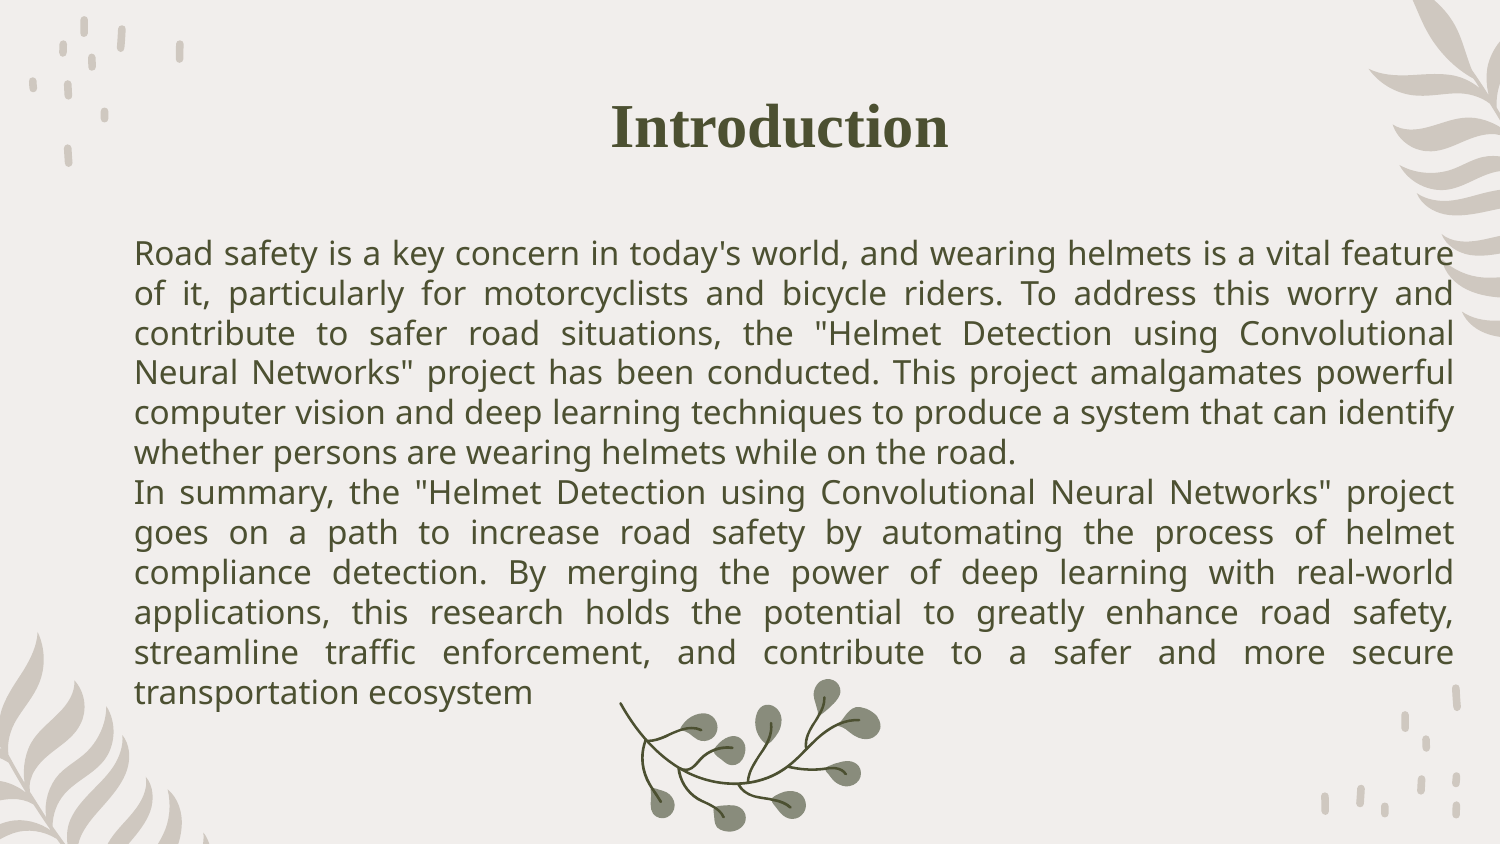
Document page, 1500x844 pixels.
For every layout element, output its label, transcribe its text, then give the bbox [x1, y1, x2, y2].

title Introduction [147, 69, 1412, 149]
subtitle Road safety is a key concern in today's world, and wearing helmets is a vital feature of it, particularly for motorcyclists and bicycle riders. To address this worry and contribute to safer road situations, the "Helmet Detection using Convolutional Neural Networks" project has been conducted. This project amalgamates powerful computer vision and deep learning techniques to produce a system that can identify whether persons are wearing helmets while on the road. In summary, the "Helmet Detection using Convolutional Neural Networks" project goes on a path to increase road safety by automating the process of helmet compliance detection. By merging the power of deep learning with real-world applications, this research holds the potential to greatly enhance road safety, streamline traffic enforcement, and contribute to a safer and more secure transportation ecosystem [118, 216, 1472, 287]
